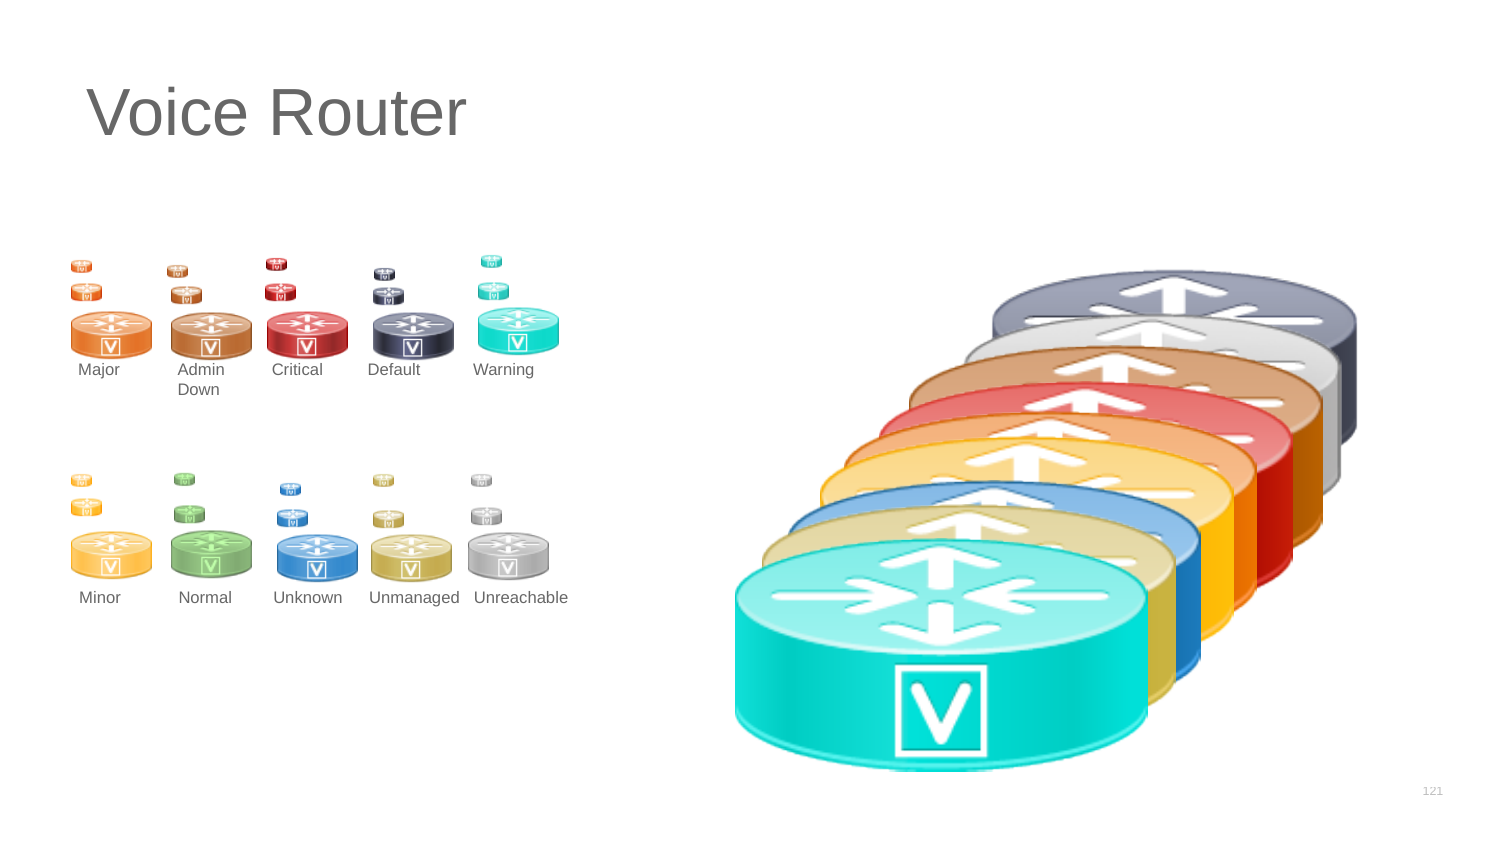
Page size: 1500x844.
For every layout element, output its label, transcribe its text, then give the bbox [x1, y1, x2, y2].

picture [481, 251, 502, 273]
picture [174, 468, 195, 490]
picture [371, 504, 453, 600]
picture [471, 470, 492, 492]
picture [71, 470, 153, 596]
picture [372, 470, 394, 492]
picture [266, 254, 288, 275]
title Voice Router [71, 55, 1441, 176]
picture [265, 276, 348, 376]
picture [477, 276, 559, 373]
picture [468, 501, 549, 597]
picture [372, 264, 454, 378]
picture [277, 503, 358, 599]
picture [71, 256, 153, 376]
picture [280, 478, 302, 500]
picture [734, 122, 1412, 773]
picture [167, 261, 252, 377]
picture [170, 499, 252, 595]
